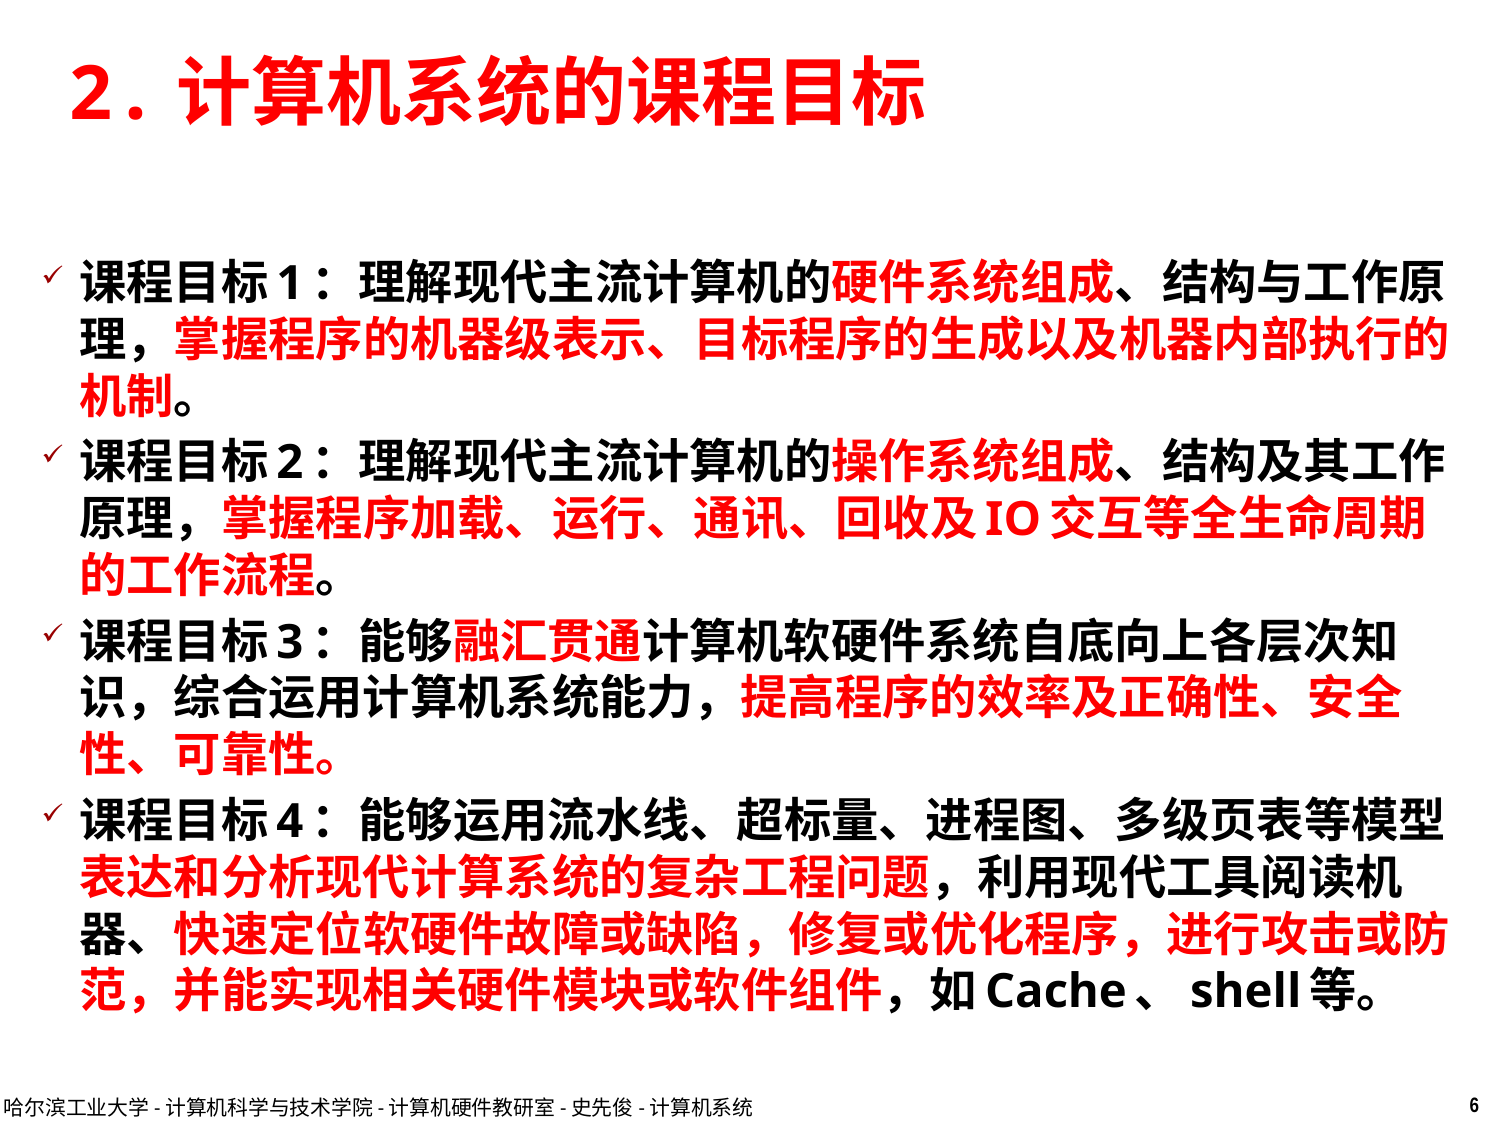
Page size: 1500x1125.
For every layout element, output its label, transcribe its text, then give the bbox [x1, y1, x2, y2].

title 2.计算机系统的课程目标 [62, 0, 1438, 180]
list 课程目标1：理解现代主流计算机的硬件系统组成、结构与工作原理，掌握程序的机器级表示、目标程序的生成以及机器内部执行的机制。 课程目标2：理解现代主流计算机的操作系统组成、结构及其工作原理，掌握程序加载、运行、通讯、回收及IO交互等全生命周期的工作流程。 课程目标3：能够融汇贯通计算机软硬件系统自底向上各层次知识，综合运用计算机系统能力，提高程序的效率及正确性、安全性、可靠性。 课程目标4：能够运用流水线、超标量、进程图、多级页表等模型表达和分析现代计算系统的复杂工程问题，利用现代工具阅读机器、快速定位软硬件故障或缺陷，修复或优化程序，进行攻击或防范，并能实现相关硬件模块或软件组件，如Cache、shell等。 [34, 162, 1463, 1051]
